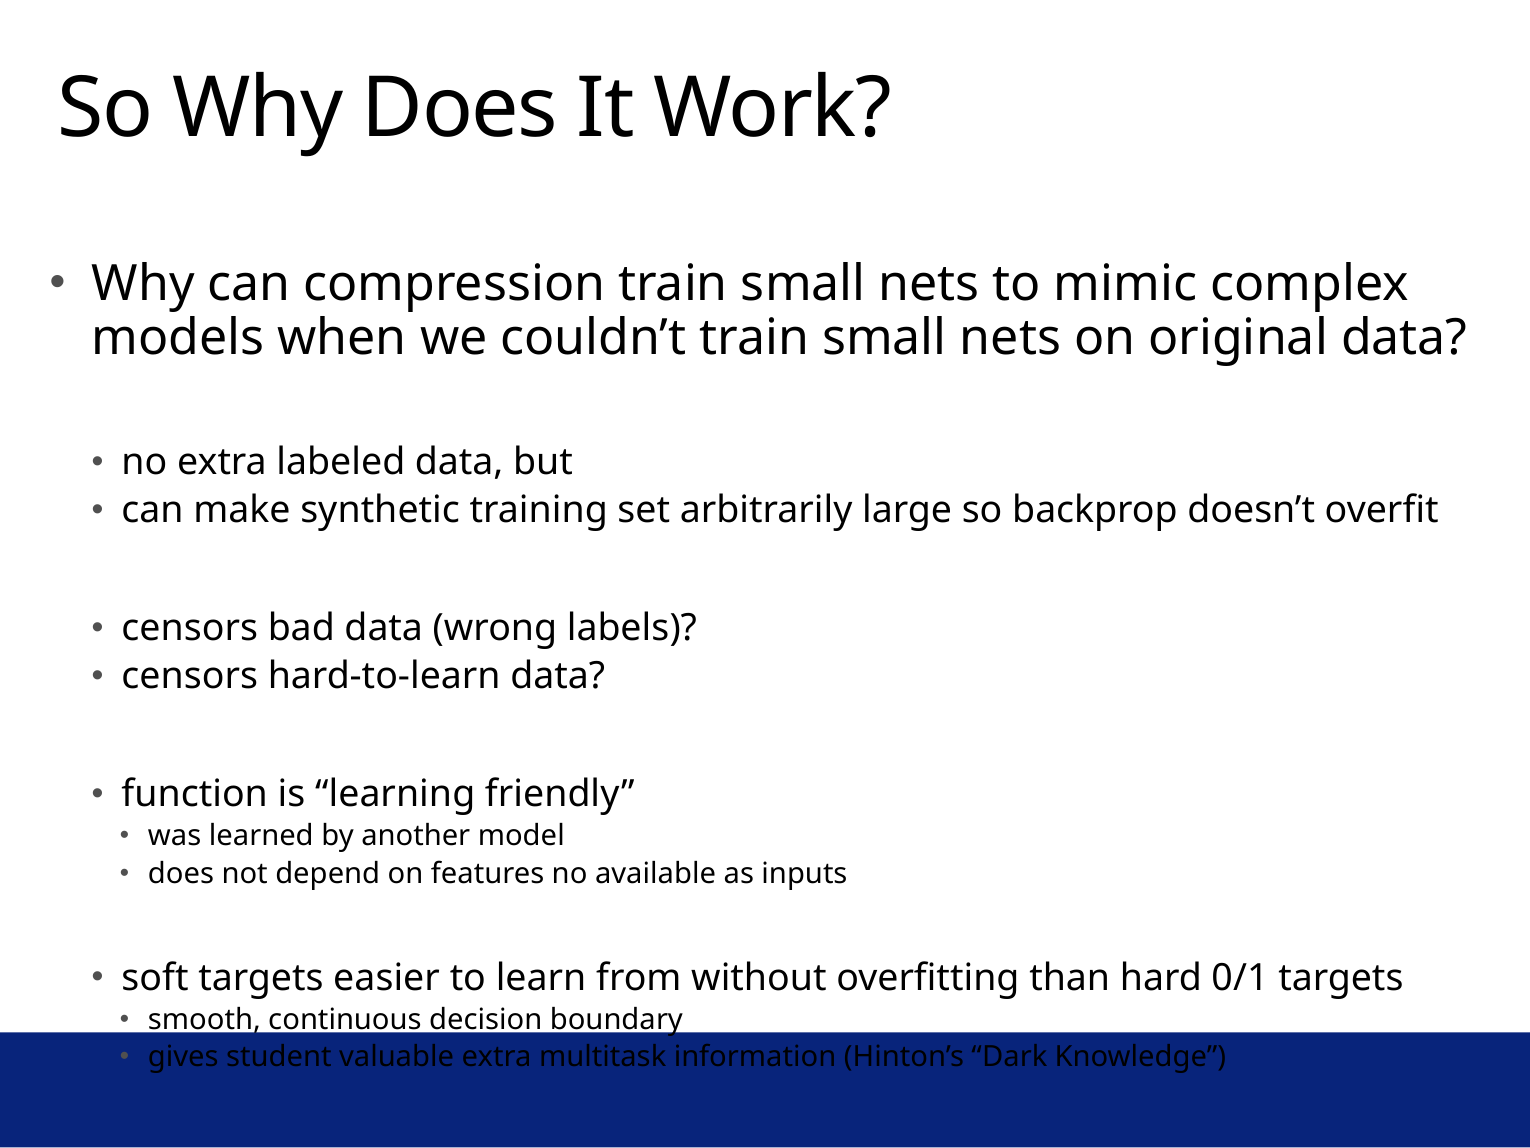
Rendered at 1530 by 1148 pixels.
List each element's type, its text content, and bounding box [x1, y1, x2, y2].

list Why can compression train small nets to mimic complex models when we couldn’t train small nets on original data? no extra labeled data, but can make synthetic training set arbitrarily large so backprop doesn’t overfit censors bad data (wrong labels)? censors hard-to-learn data? function is “learning friendly” was learned by another model does not depend on features no available as inputs soft targets easier to learn from without overfitting than hard 0/1 targets smooth, continuous decision boundary gives student valuable extra multitask information (Hinton’s “Dark Knowledge”) [25, 242, 1498, 1122]
title So Why Does It Work? [33, 48, 1497, 200]
